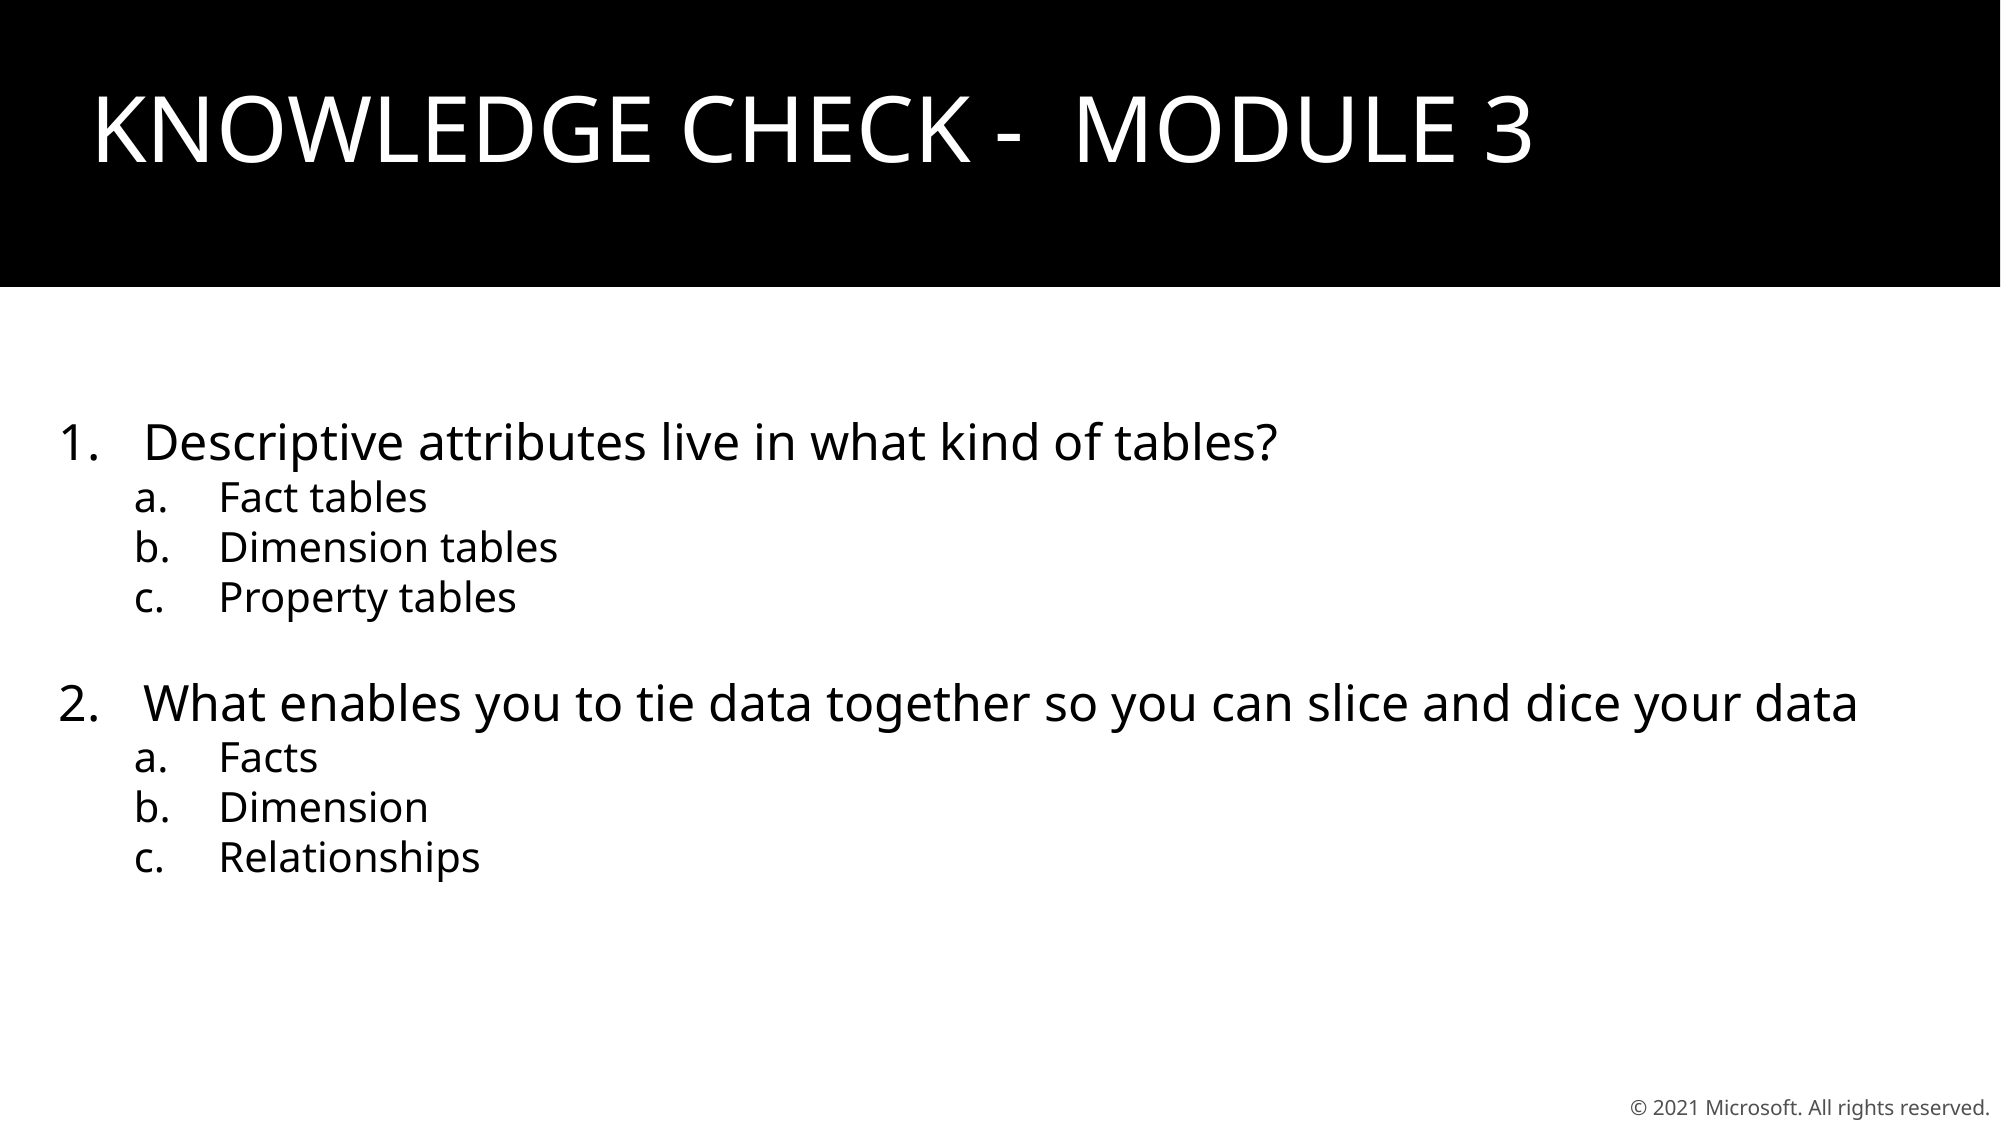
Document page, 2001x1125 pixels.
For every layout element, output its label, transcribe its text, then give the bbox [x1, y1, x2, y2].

text_box Descriptive attributes live in what kind of tables? Fact tables Dimension tables Property tables What enables you to tie data together so you can slice and dice your data Facts Dimension Relationships [44, 403, 1976, 889]
title KNOWLEDGE CHECK - MODULE 3 [75, 63, 1919, 178]
text_box © 2021 Microsoft. All rights reserved. [1587, 1088, 2000, 1125]
